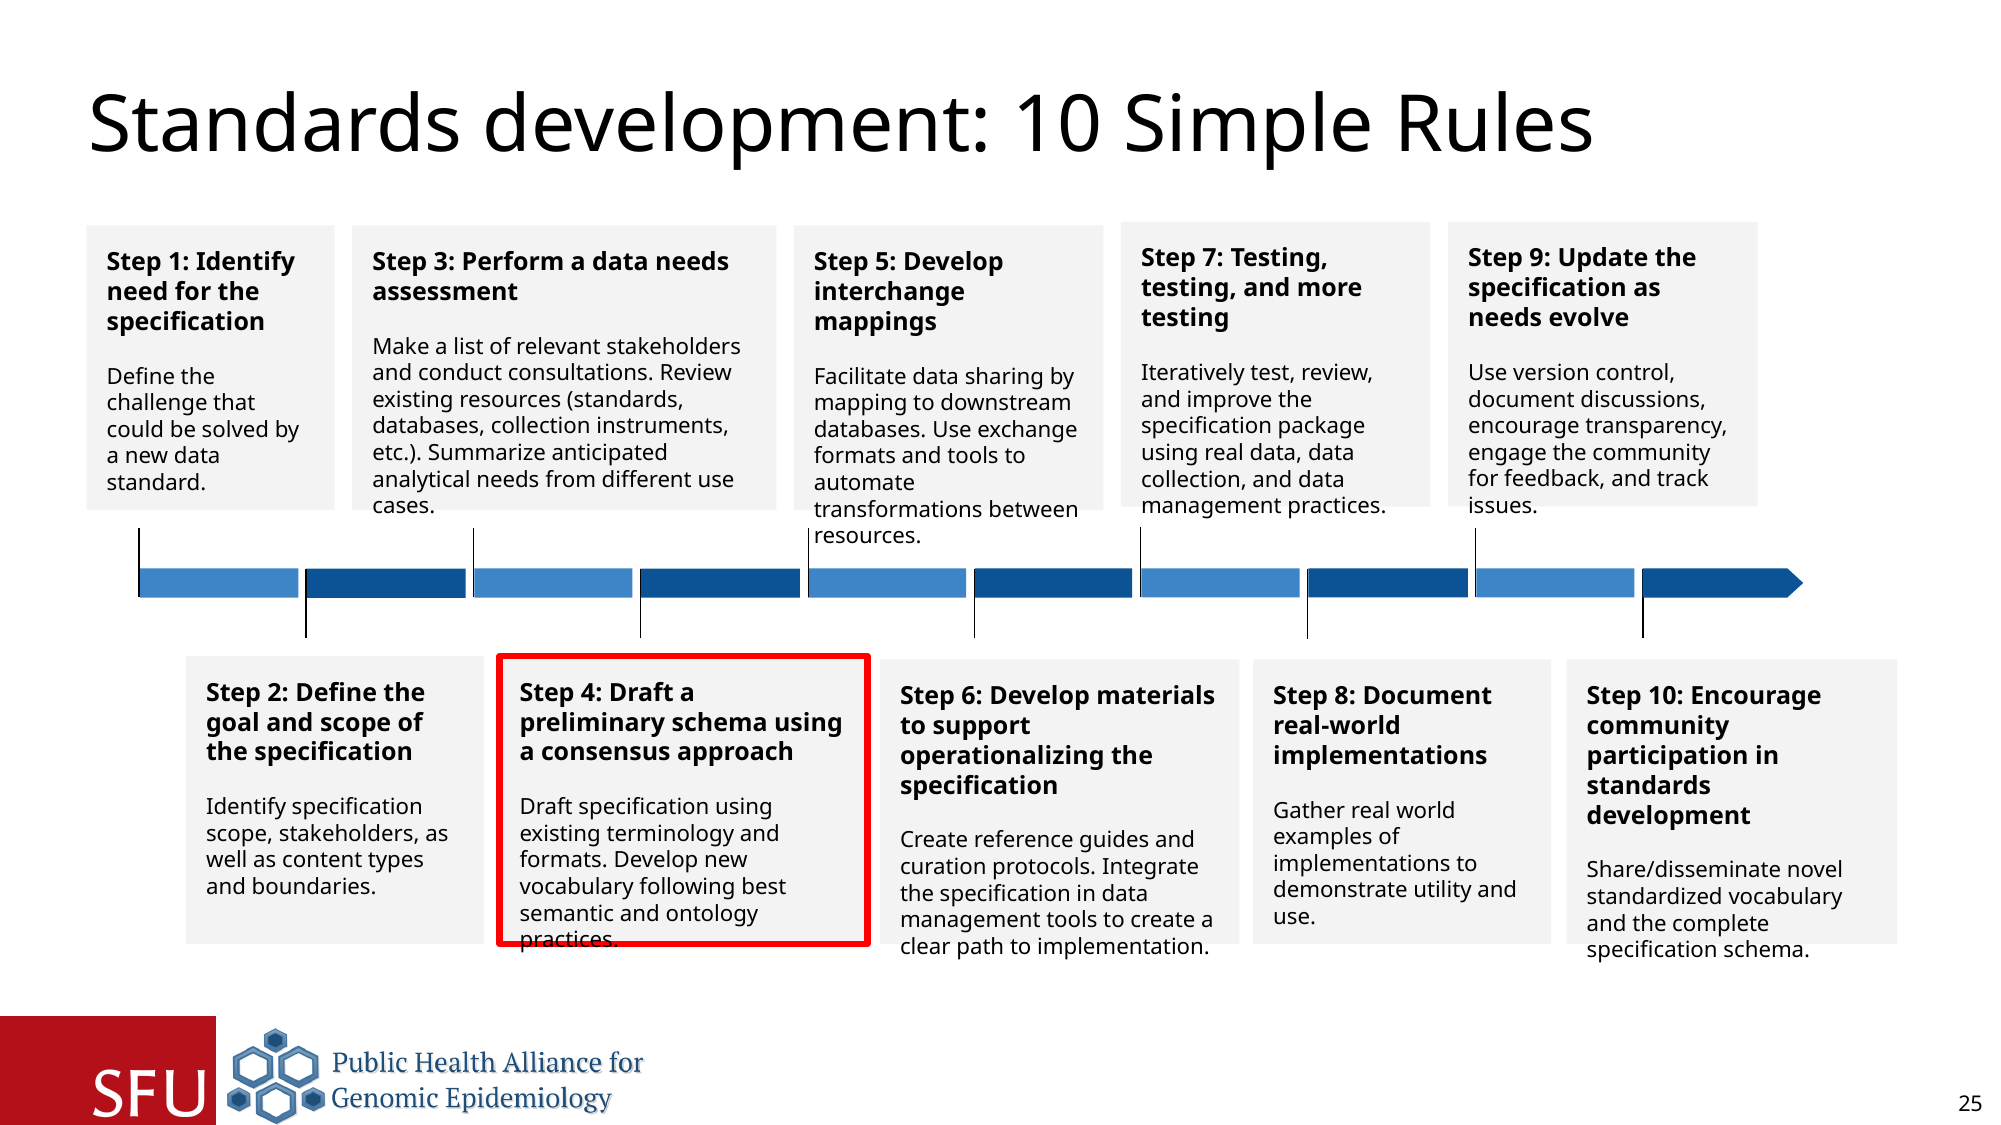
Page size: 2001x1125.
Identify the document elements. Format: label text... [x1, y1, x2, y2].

text_box Step 8: Document real-world implementations Gather real world examples of implementations to demonstrate utility and use. [1253, 659, 1552, 944]
text_box [474, 568, 633, 598]
text_box [307, 568, 466, 598]
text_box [1642, 567, 1804, 599]
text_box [0, 1016, 646, 1125]
text_box Step 2: Define the goal and scope of the specification Identify specification scope, stakeholders, as well as content types and boundaries. [186, 656, 485, 944]
text_box [641, 568, 800, 598]
text_box Step 9: Update the specification as needs evolve Use version control, document discussions, encourage transparency, engage the community for feedback, and track issues. [1448, 221, 1758, 507]
text_box Step 4: Draft a preliminary schema using a consensus approach Draft specification using existing terminology and formats. Develop new vocabulary following best semantic and ontology practices. [499, 656, 868, 944]
text_box Step 3: Perform a data needs assessment Make a list of relevant stakeholders and conduct consultations. Review existing resources (standards, databases, collection instruments, etc.). Summarize anticipated analytical needs from different use cases. [352, 225, 777, 510]
text_box Step 6: Develop materials to support operationalizing the specification Create reference guides and curation protocols. Integrate the specification in data management tools to create a clear path to implementation. [880, 659, 1240, 944]
text_box Step 1: Identify need for the specification Define the challenge that could be solved by a new data standard. [86, 225, 335, 511]
text_box [140, 568, 299, 598]
text_box [976, 568, 1133, 598]
text_box [810, 568, 967, 598]
slide_number 25 [1912, 1075, 1998, 1125]
title Standards development: 10 Simple Rules [68, 63, 1932, 189]
text_box Step 7: Testing, testing, and more testing Iteratively test, review, and improve the specification package using real data, data collection, and data management practices. [1120, 221, 1431, 507]
text_box [1477, 568, 1635, 598]
text_box Step 5: Develop interchange mappings Facilitate data sharing by mapping to downstream databases. Use exchange formats and tools to automate transformations between resources. [793, 225, 1104, 511]
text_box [1306, 567, 1469, 639]
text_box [1139, 526, 1300, 599]
text_box Step 10: Encourage community participation in standards development Share/disseminate novel standardized vocabulary and the complete specification schema. [1566, 659, 1898, 944]
